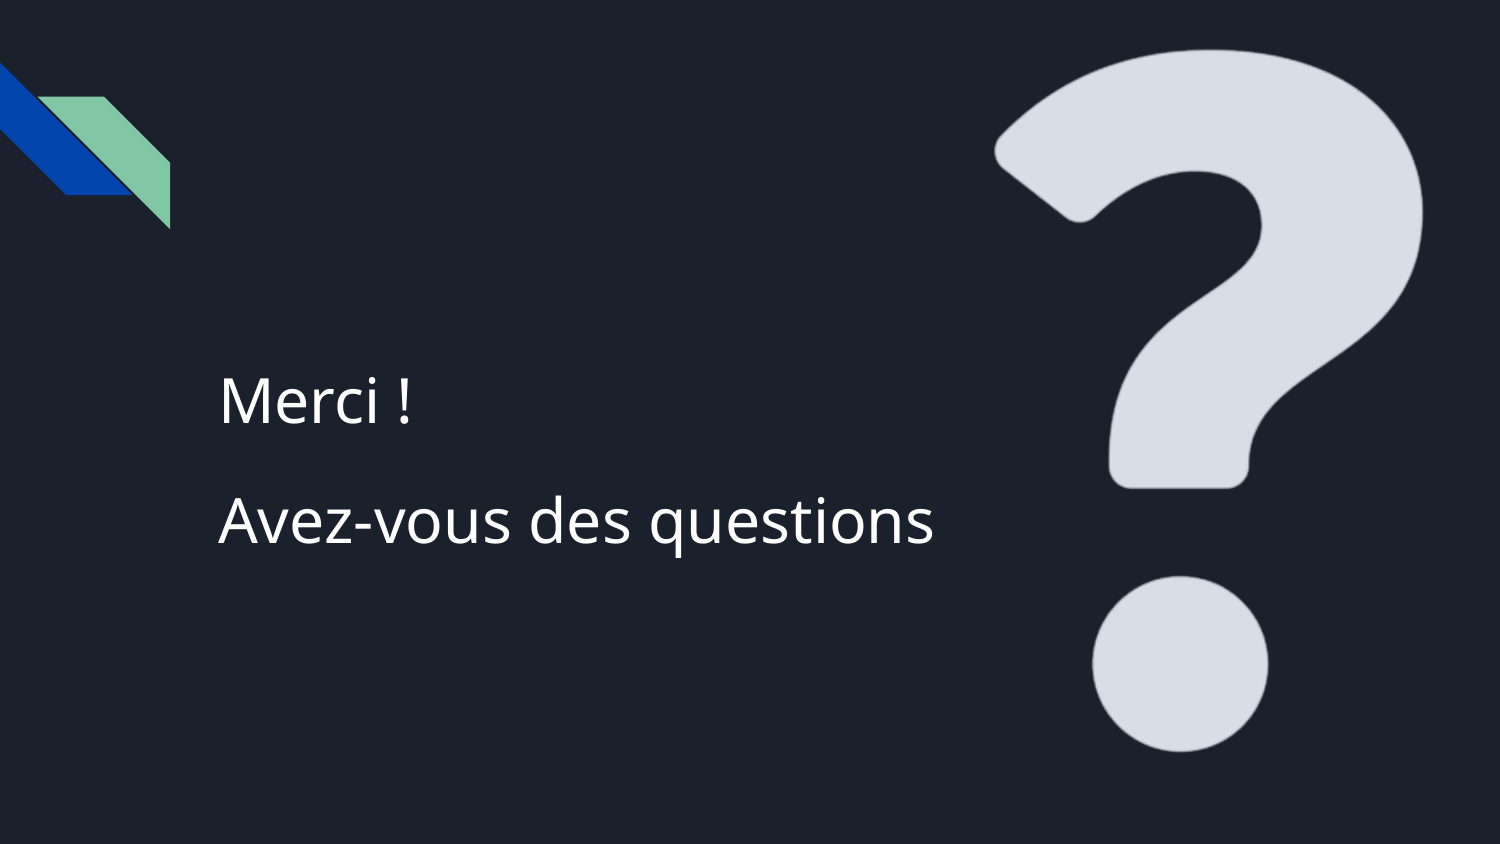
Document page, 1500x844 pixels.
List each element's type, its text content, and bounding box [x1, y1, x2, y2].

list Merci ! Avez-vous des questions [203, 334, 759, 600]
picture [764, 0, 1500, 844]
